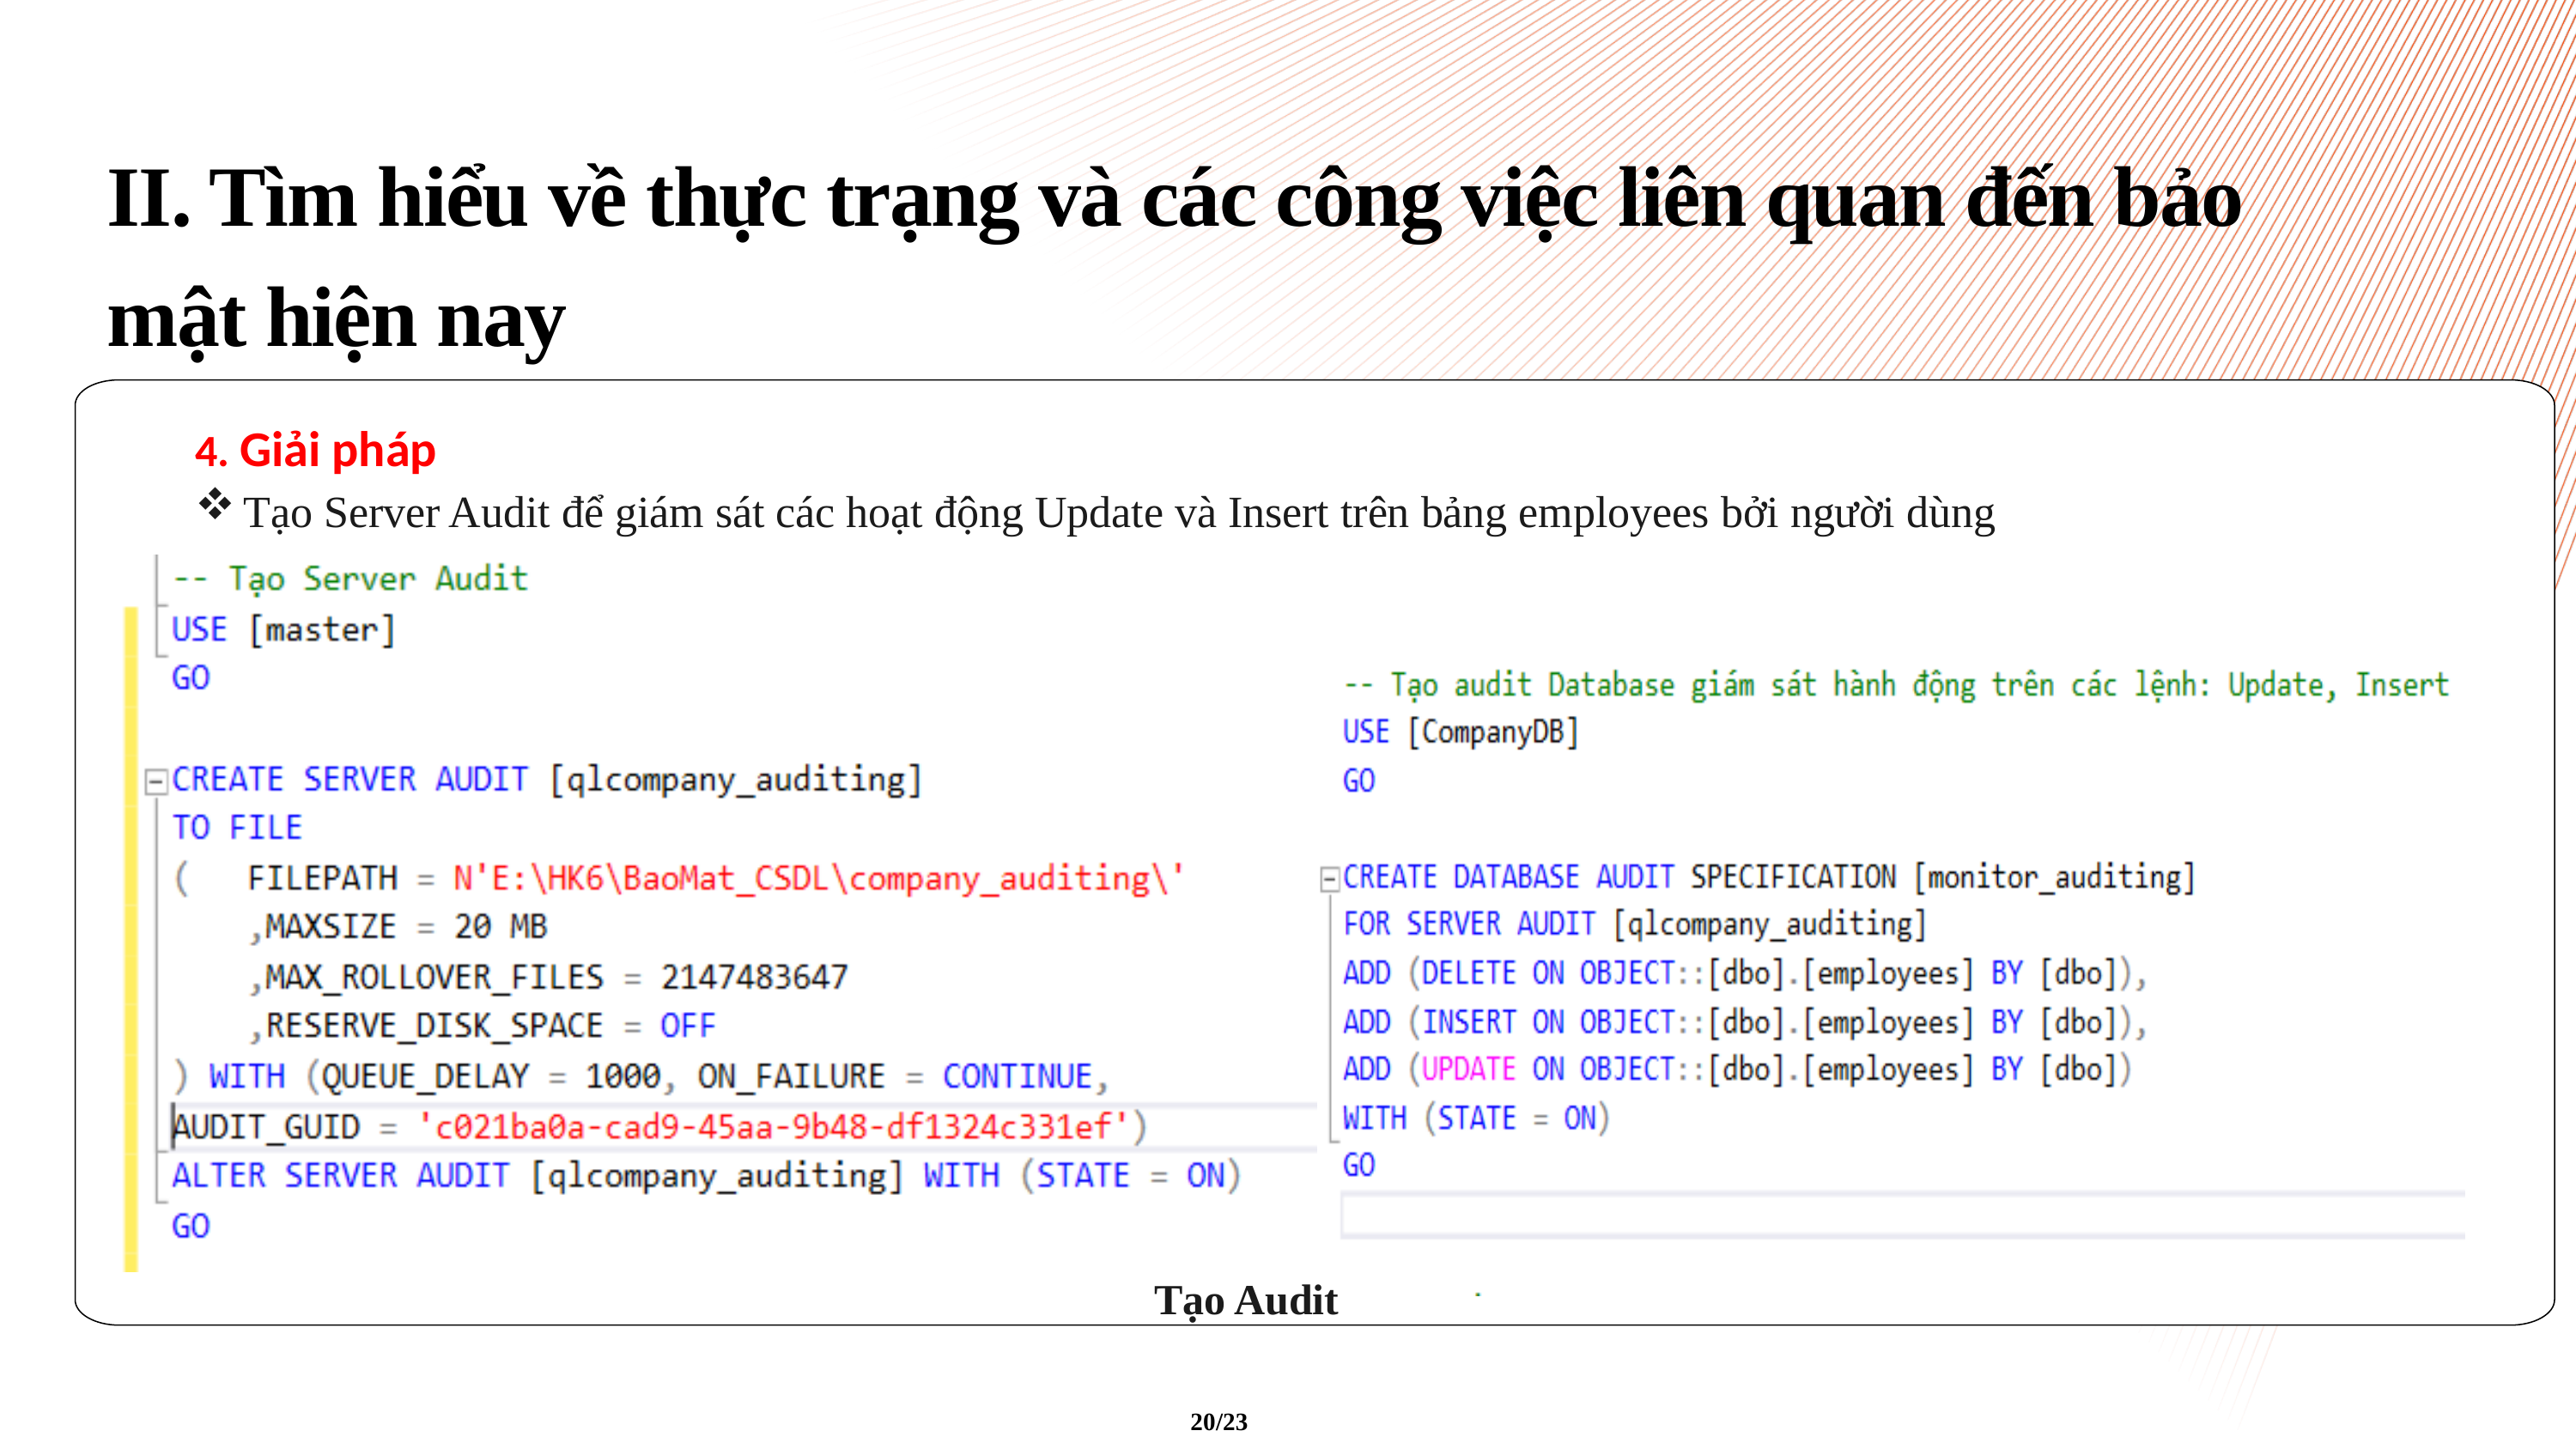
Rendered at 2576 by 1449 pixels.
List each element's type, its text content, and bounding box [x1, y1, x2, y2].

text_box II. Tìm hiểu về thực trạng và các công việc liên quan đến bảo mật hiện nay [106, 123, 2297, 364]
text_box [802, 0, 2576, 1431]
text_box 20/23 [1155, 1395, 1261, 1446]
picture [118, 555, 2465, 1297]
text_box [75, 379, 2555, 1325]
